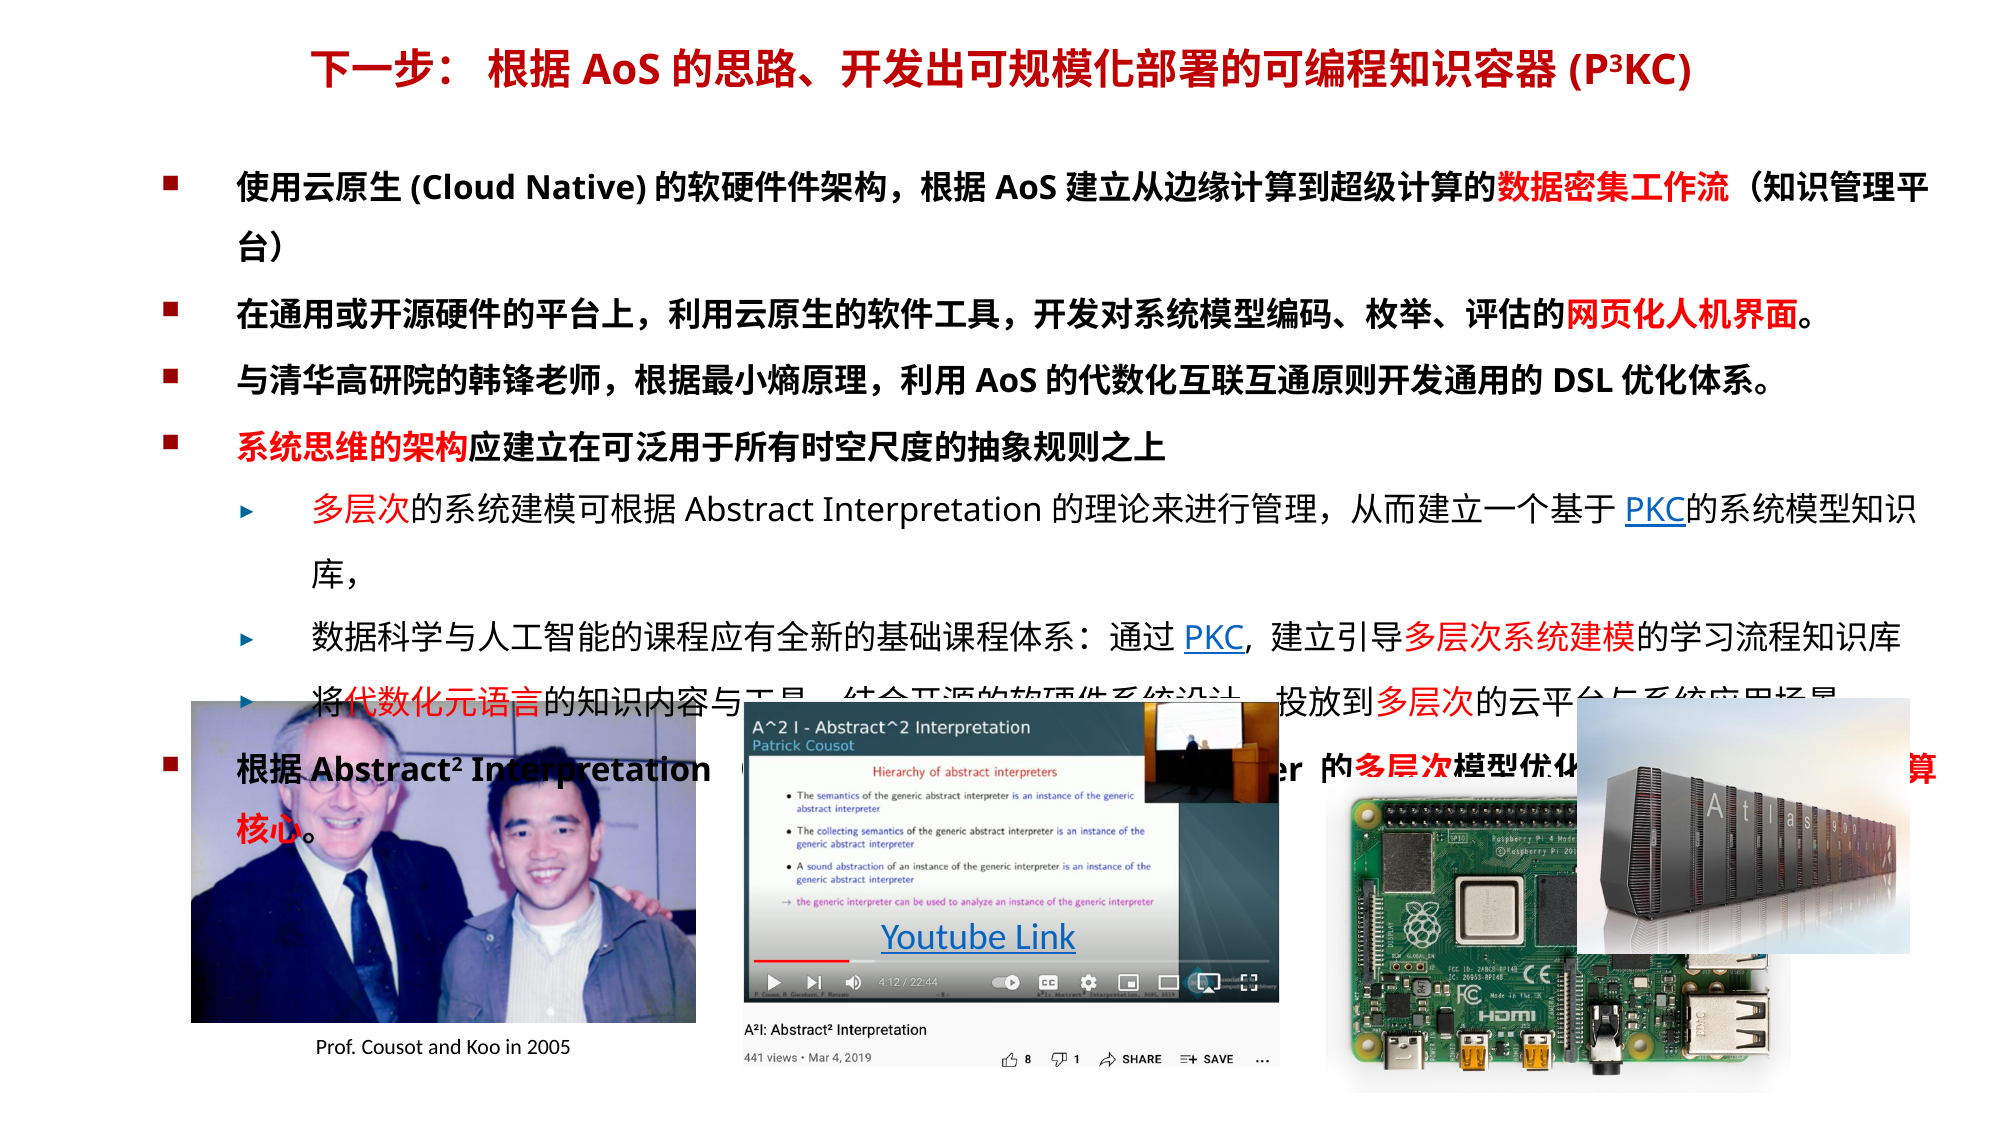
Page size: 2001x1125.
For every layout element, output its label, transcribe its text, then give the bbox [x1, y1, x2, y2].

picture [1326, 698, 1910, 1093]
text_box Prof. Cousot and Koo in 2005 [301, 1024, 587, 1066]
text_box 使用云原生(Cloud Native)的软硬件件架构，根据AoS建立从边缘计算到超级计算的数据密集工作流（知识管理平台） 在通用或开源硬件的平台上，利用云原生的软件工具，开发对系统模型编码、枚举、评估的网页化人机界面。 与清华高研院的韩锋老师，根据最小熵原理，利用AoS的代数化互联互通原则开发通用的DSL优化体系。 系统思维的架构应建立在可泛用于所有时空尺度的抽象规则之上 多层次的系统建模可根据Abstract Interpretation的理论来进行管理，从而建立一个基于PKC的系统模型知识库， 数据科学与人工智能的课程应有全新的基础课程体系：通过PKC, 建立引导多层次系统建模的学习流程知识库 将代数化元语言的知识内容与工具，结合开源的软硬件系统设计，投放到多层次的云平台与系统应用场景。 根据Abstract2 Interpretation（A2I）/Meta Abstract Interpreter 的多层次模型优化策略，完善 AoS的计算核心。 [146, 138, 1982, 702]
picture [191, 701, 696, 1023]
title 下一步： 根据AoS的思路、开发出可规模化部署的可编程知识容器(P3KC) [99, 32, 1901, 110]
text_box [743, 698, 1280, 1067]
